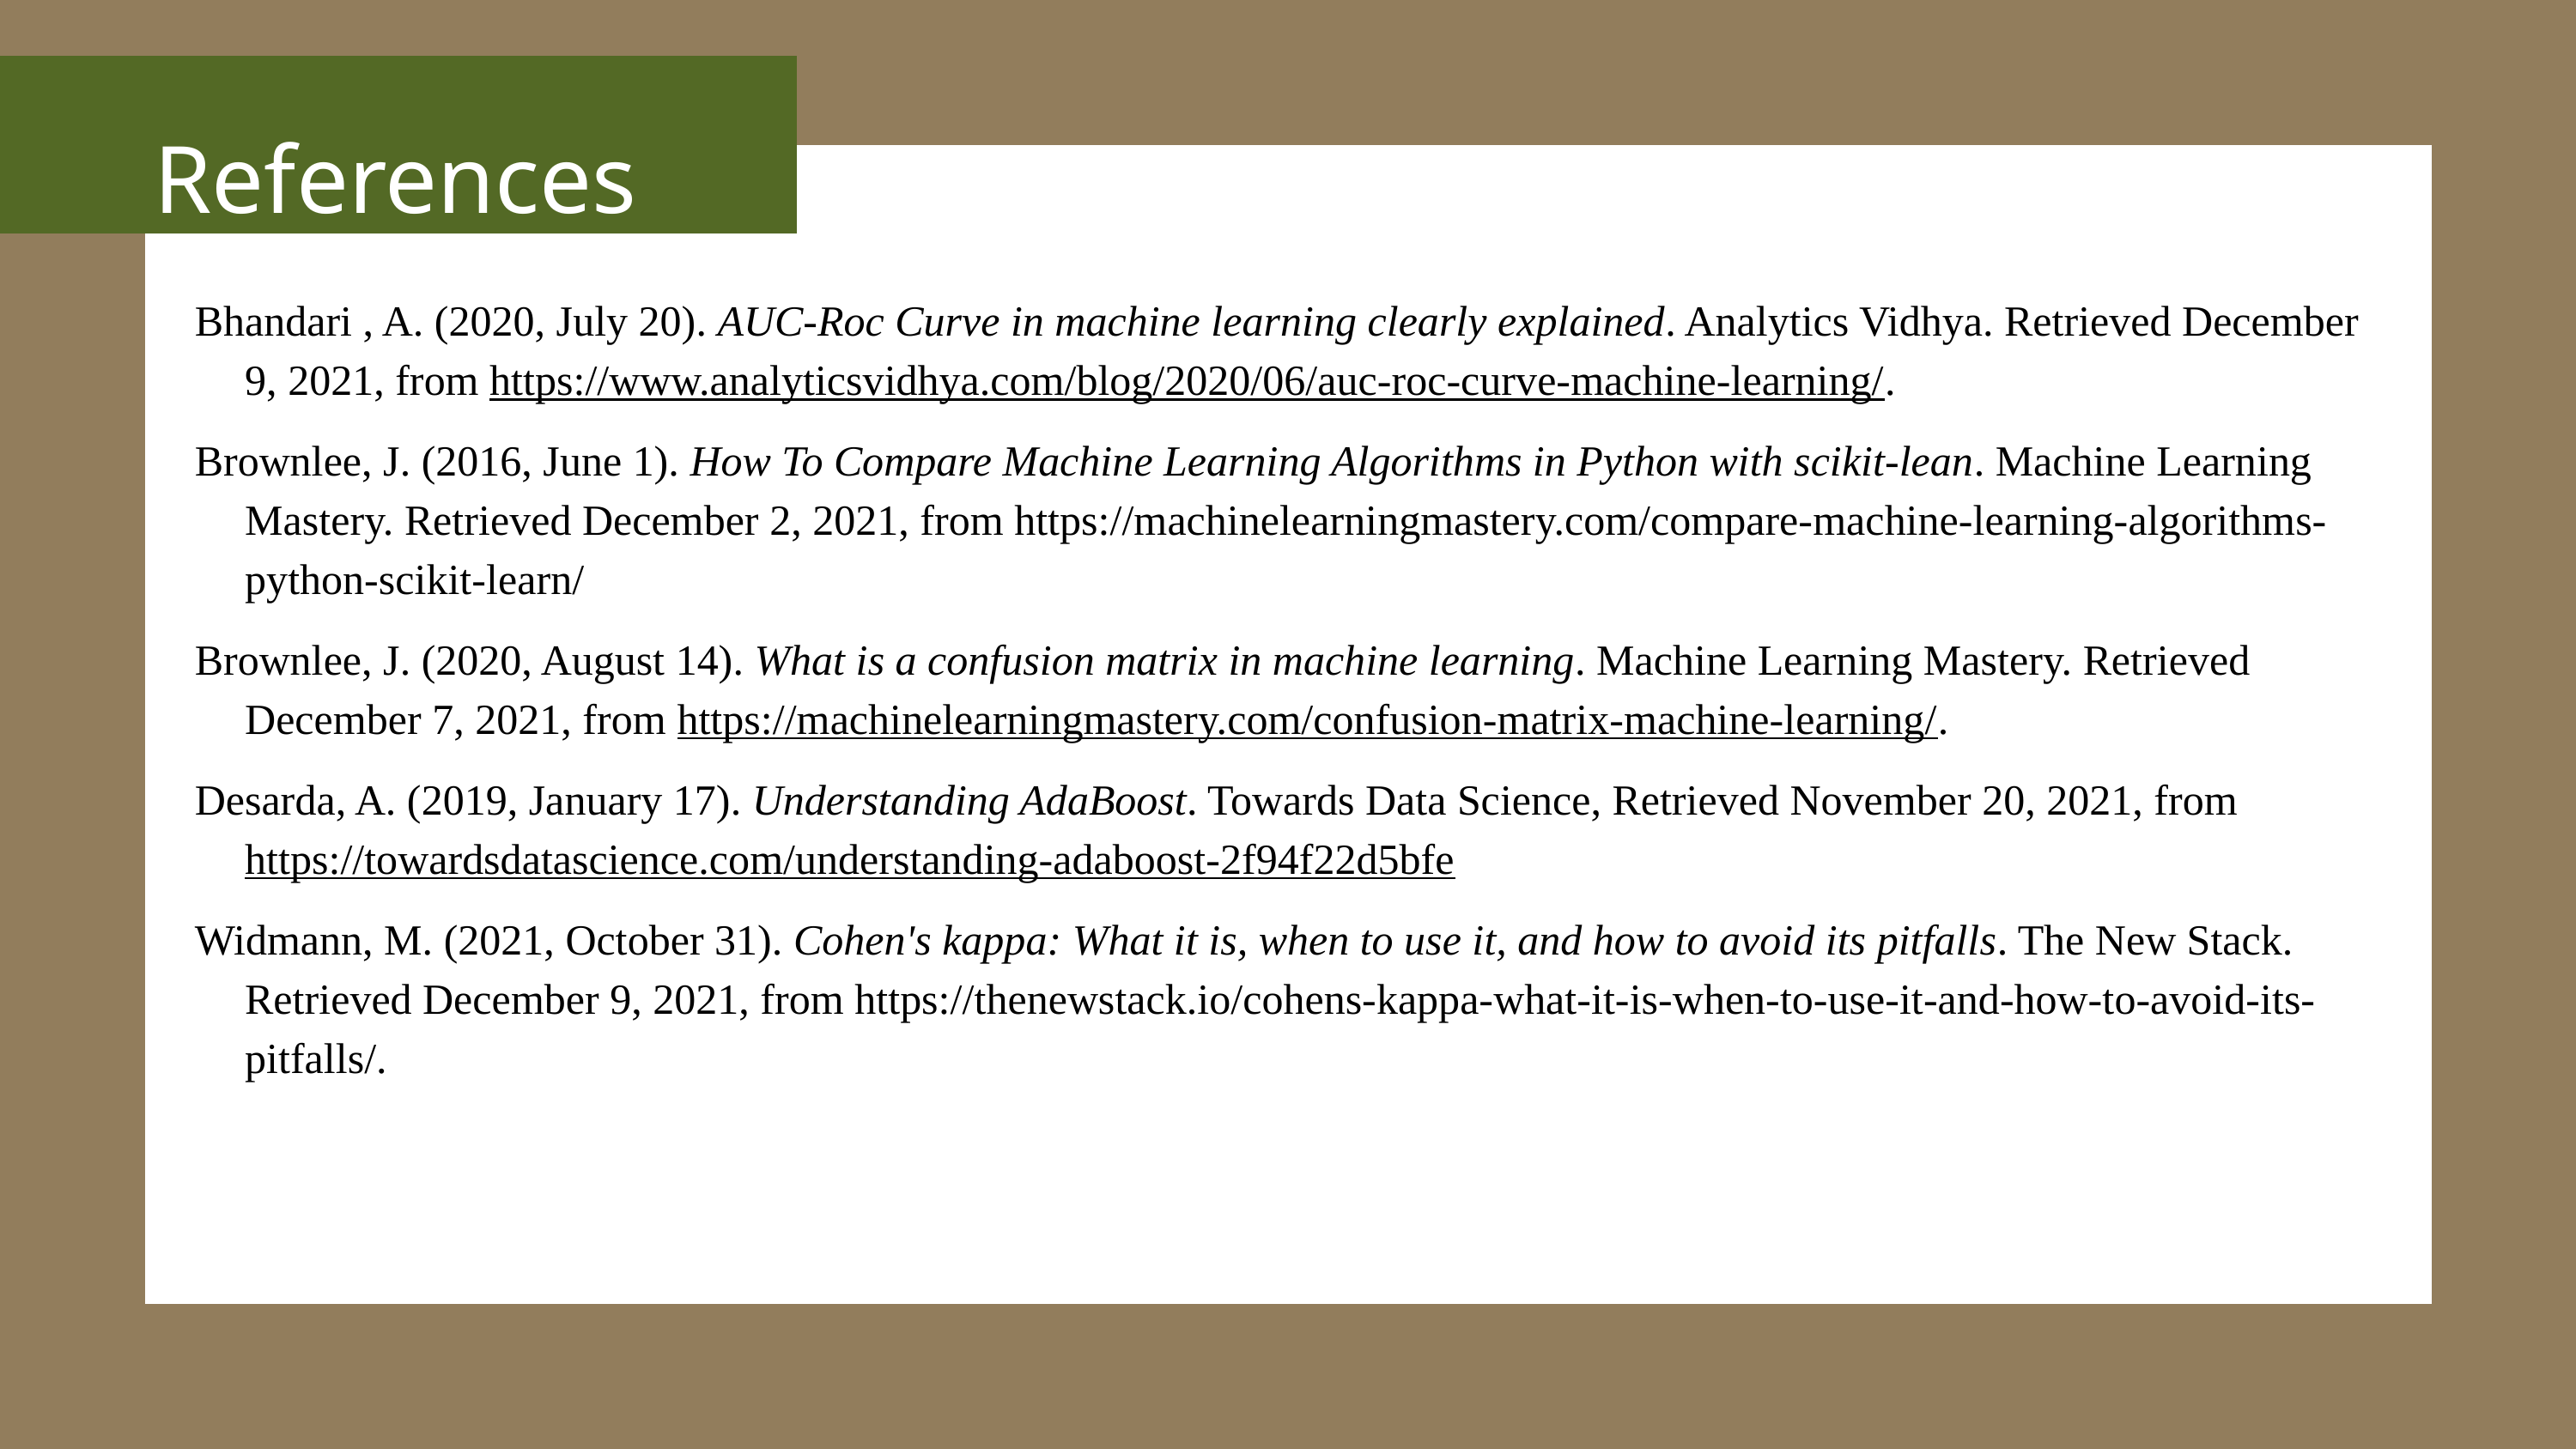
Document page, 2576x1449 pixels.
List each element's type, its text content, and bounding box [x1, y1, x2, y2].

text_box Bhandari , A. (2020, July 20). AUC-Roc Curve in machine learning clearly explained. Analytics Vidhya. Retrieved December 9, 2021, from https://www.analyticsvidhya.com/blog/2020/06/auc-roc-curve-machine-learning/. Brownlee, J. (2016, June 1). How To Compare Machine Learning Algorithms in Python with scikit-lean. Machine Learning Mastery. Retrieved December 2, 2021, from https://machinelearningmastery.com/compare-machine-learning-algorithms-python-scikit-learn/ Brownlee, J. (2020, August 14). What is a confusion matrix in machine learning. Machine Learning Mastery. Retrieved December 7, 2021, from https://machinelearningmastery.com/confusion-matrix-machine-learning/. Desarda, A. (2019, January 17). Understanding AdaBoost. Towards Data Science, Retrieved November 20, 2021, from https://towardsdatascience.com/understanding-adaboost-2f94f22d5bfe Widmann, M. (2021, October 31). Cohen's kappa: What it is, when to use it, and how to avoid its pitfalls. The New Stack. Retrieved December 9, 2021, from https://thenewstack.io/cohens-kappa-what-it-is-when-to-use-it-and-how-to-avoid-its-pitfalls/. [194, 285, 2381, 1082]
text_box References [0, 76, 792, 232]
text_box [144, 144, 2432, 1304]
text_box [0, 56, 797, 233]
